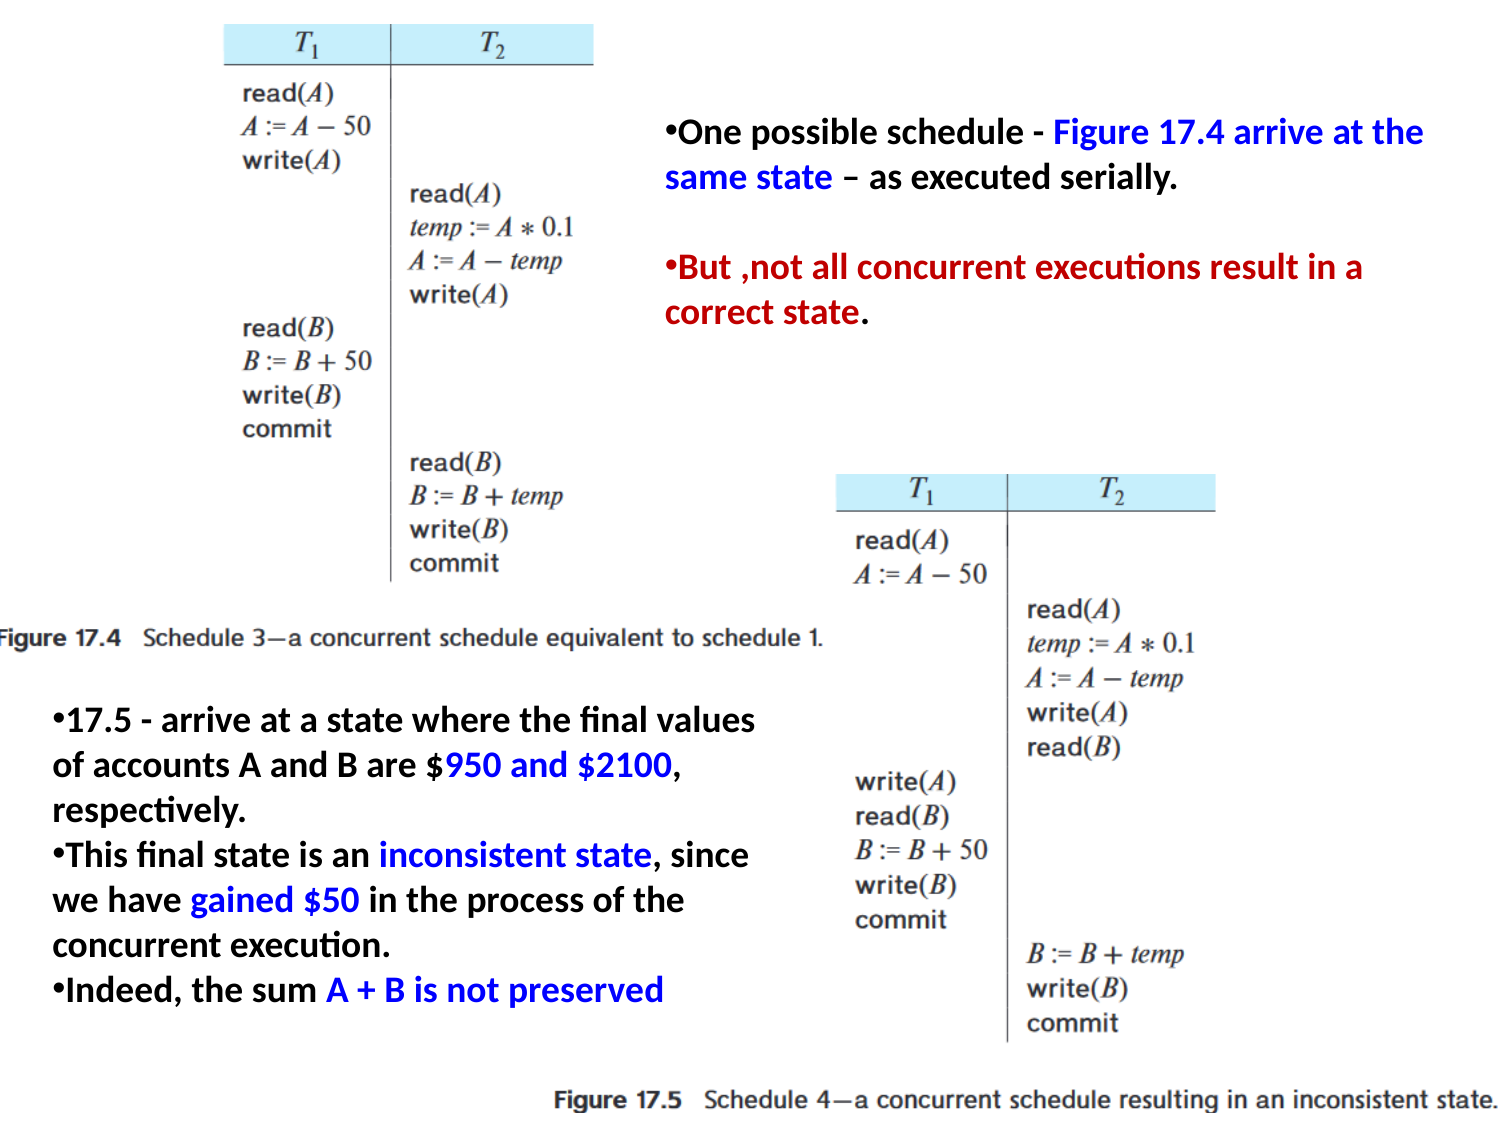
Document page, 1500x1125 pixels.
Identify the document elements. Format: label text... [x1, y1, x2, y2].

text_box One possible schedule - Figure 17.4 arrive at the same state – as executed serially. But ,not all concurrent executions result in a correct state. [840, 99, 1463, 430]
text_box 17.5 - arrive at a state where the final values of accounts A and B are $950 and $2100, respectively. This final state is an inconsistent state, since we have gained $50 in the process of the concurrent execution. Indeed, the sum A + B is not preserved [37, 687, 549, 1018]
picture [0, 24, 1500, 1113]
